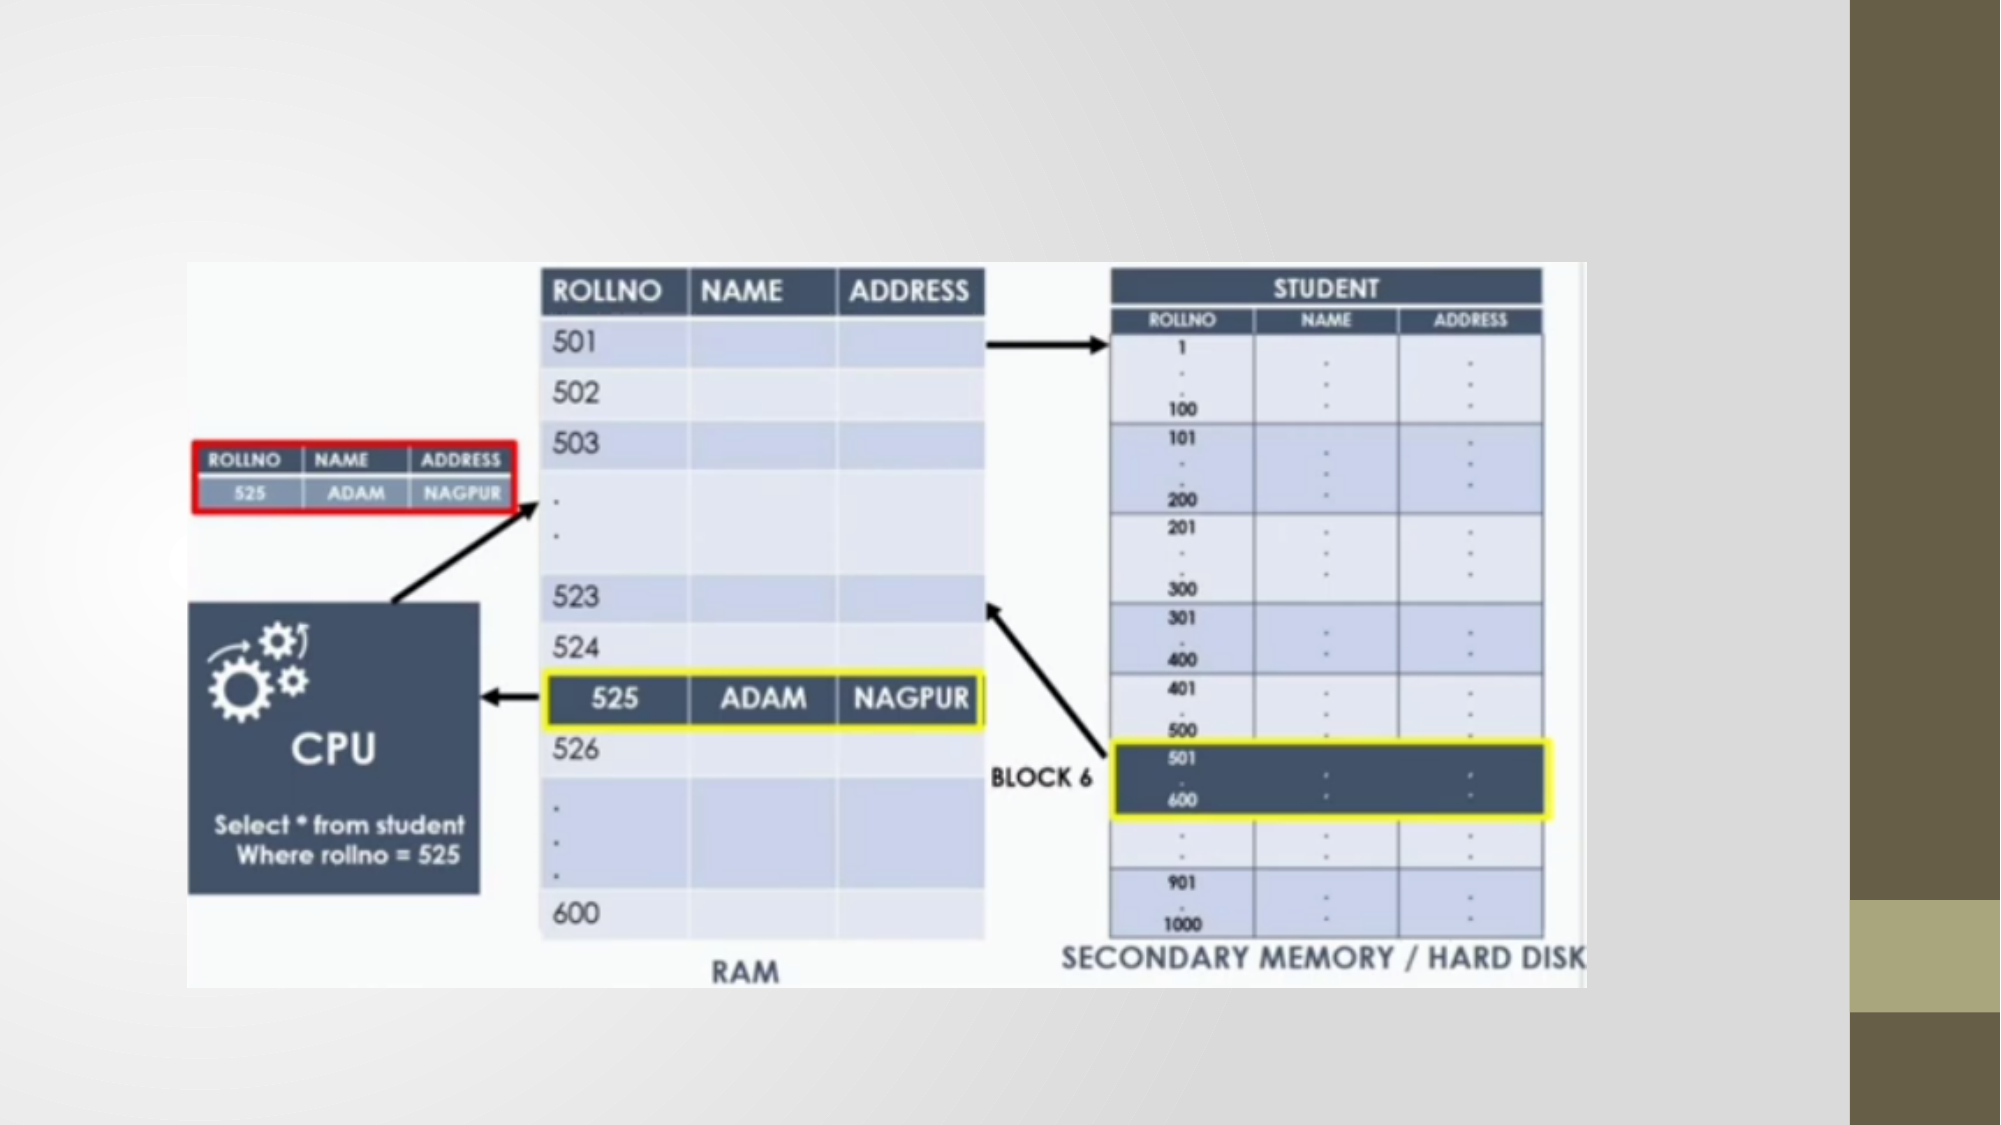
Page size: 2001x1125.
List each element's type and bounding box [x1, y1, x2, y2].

picture [186, 261, 1587, 988]
